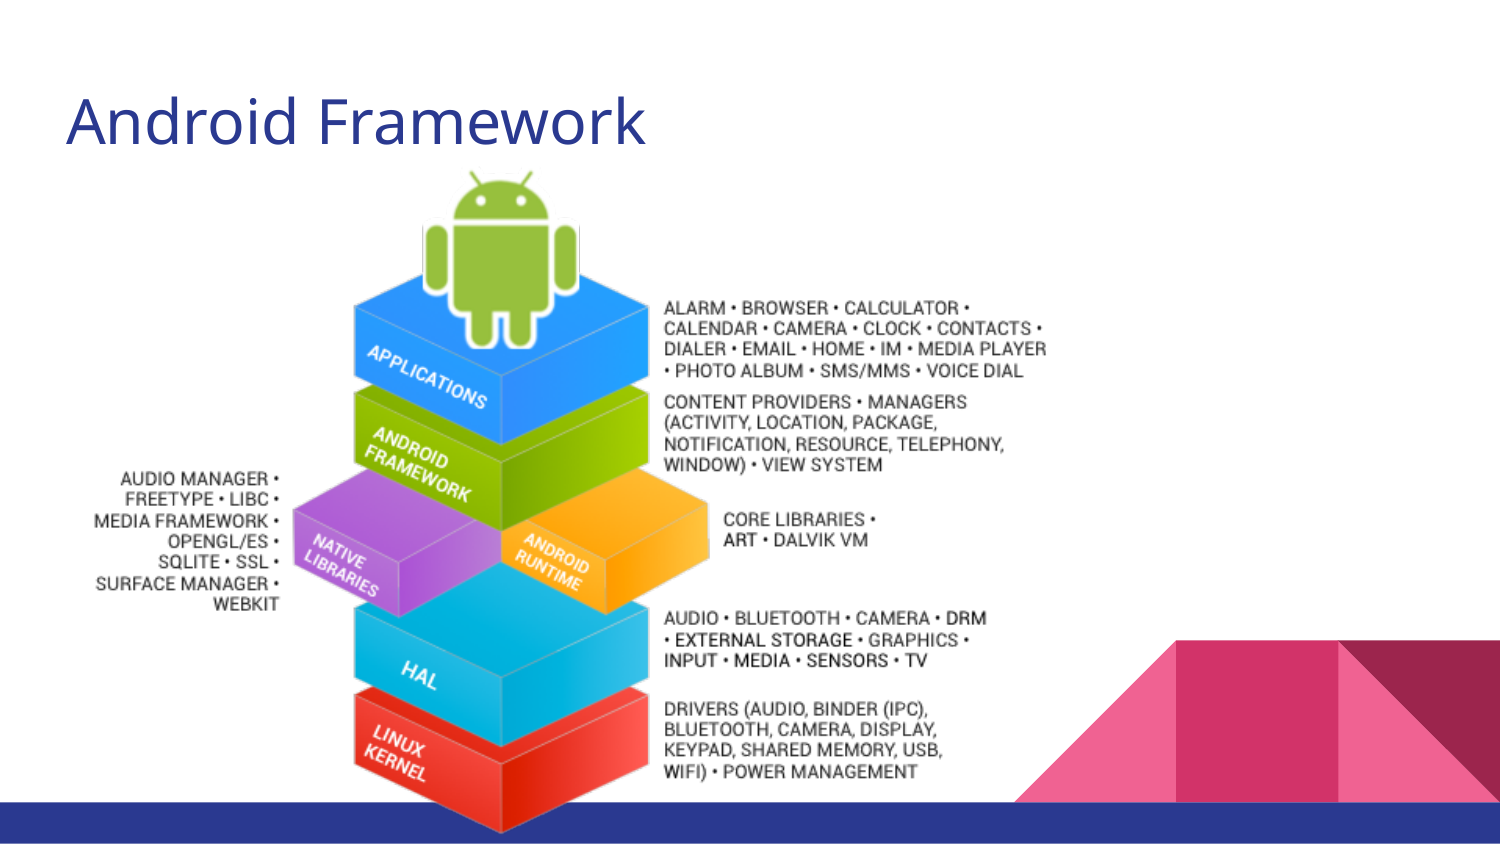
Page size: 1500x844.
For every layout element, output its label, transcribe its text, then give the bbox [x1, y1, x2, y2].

title Android Framework [51, 67, 1449, 167]
picture [82, 166, 1049, 838]
